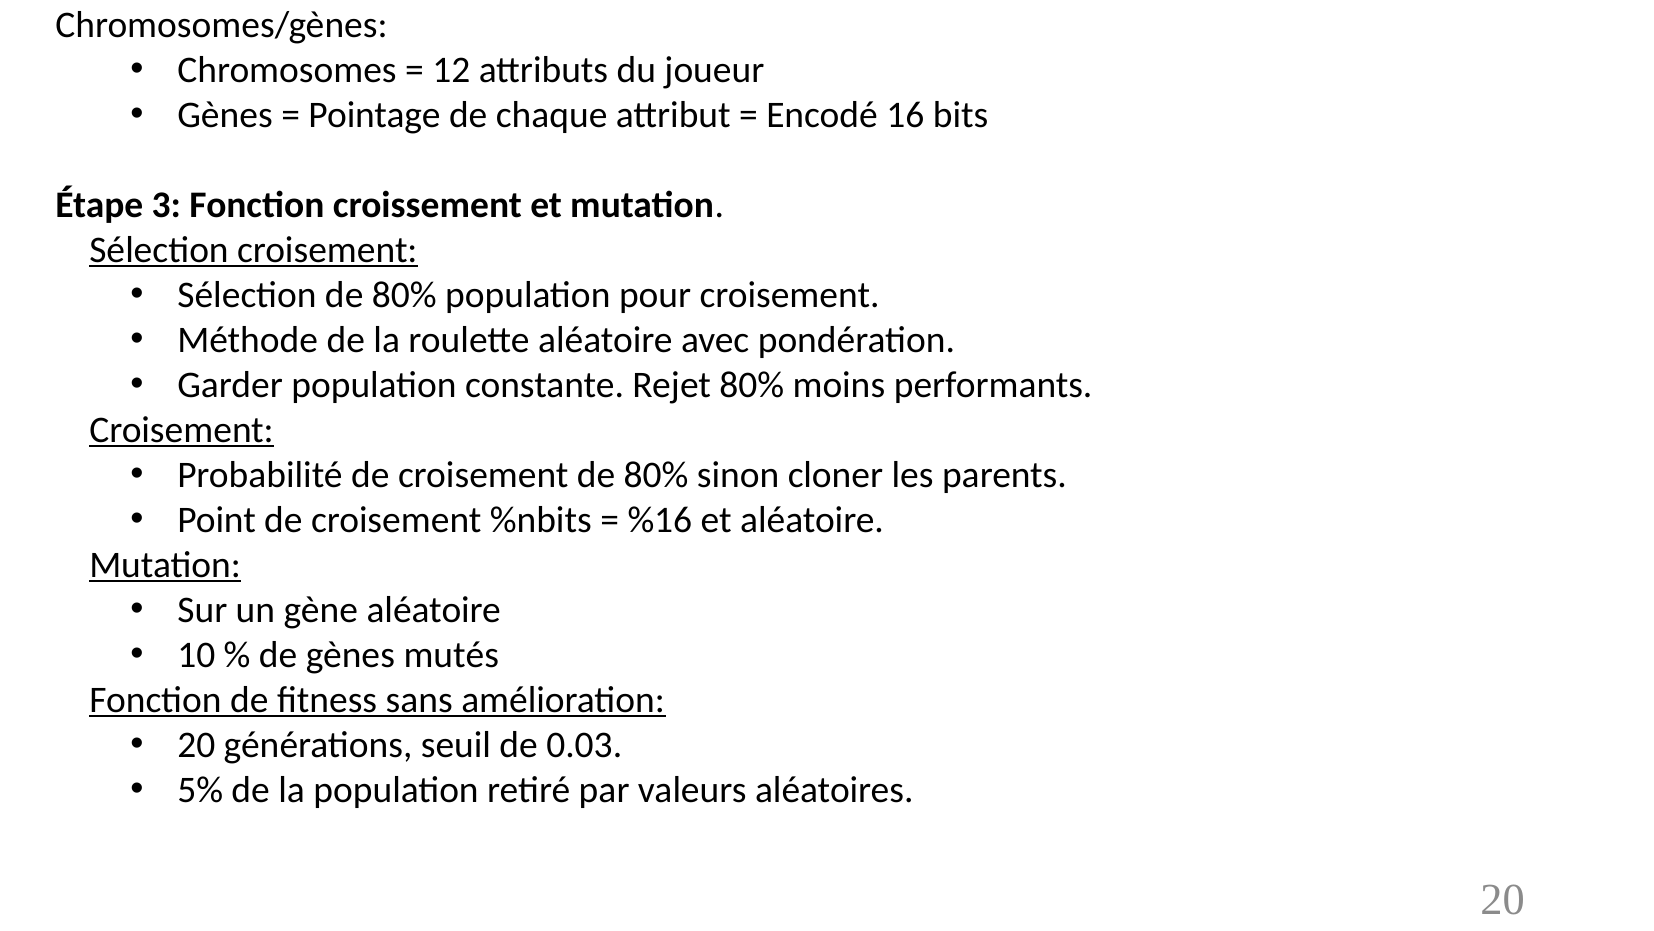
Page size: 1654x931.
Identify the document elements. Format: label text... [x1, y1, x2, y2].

text_box Chromosomes/gènes: Chromosomes = 12 attributs du joueur Gènes = Pointage de chaque attribut = Encodé 16 bits Étape 3: Fonction croissement et mutation. Sélection croisement: Sélection de 80% population pour croisement. Méthode de la roulette aléatoire avec pondération. Garder population constante. Rejet 80% moins performants. Croisement: Probabilité de croisement de 80% sinon cloner les parents. Point de croisement %nbits = %16 et aléatoire. Mutation: Sur un gène aléatoire 10 % de gènes mutés Fonction de fitness sans amélioration: 20 générations, seuil de 0.03. 5% de la population retiré par valeurs aléatoires. [40, 0, 1613, 908]
slide_number 20 [1167, 908, 1540, 912]
